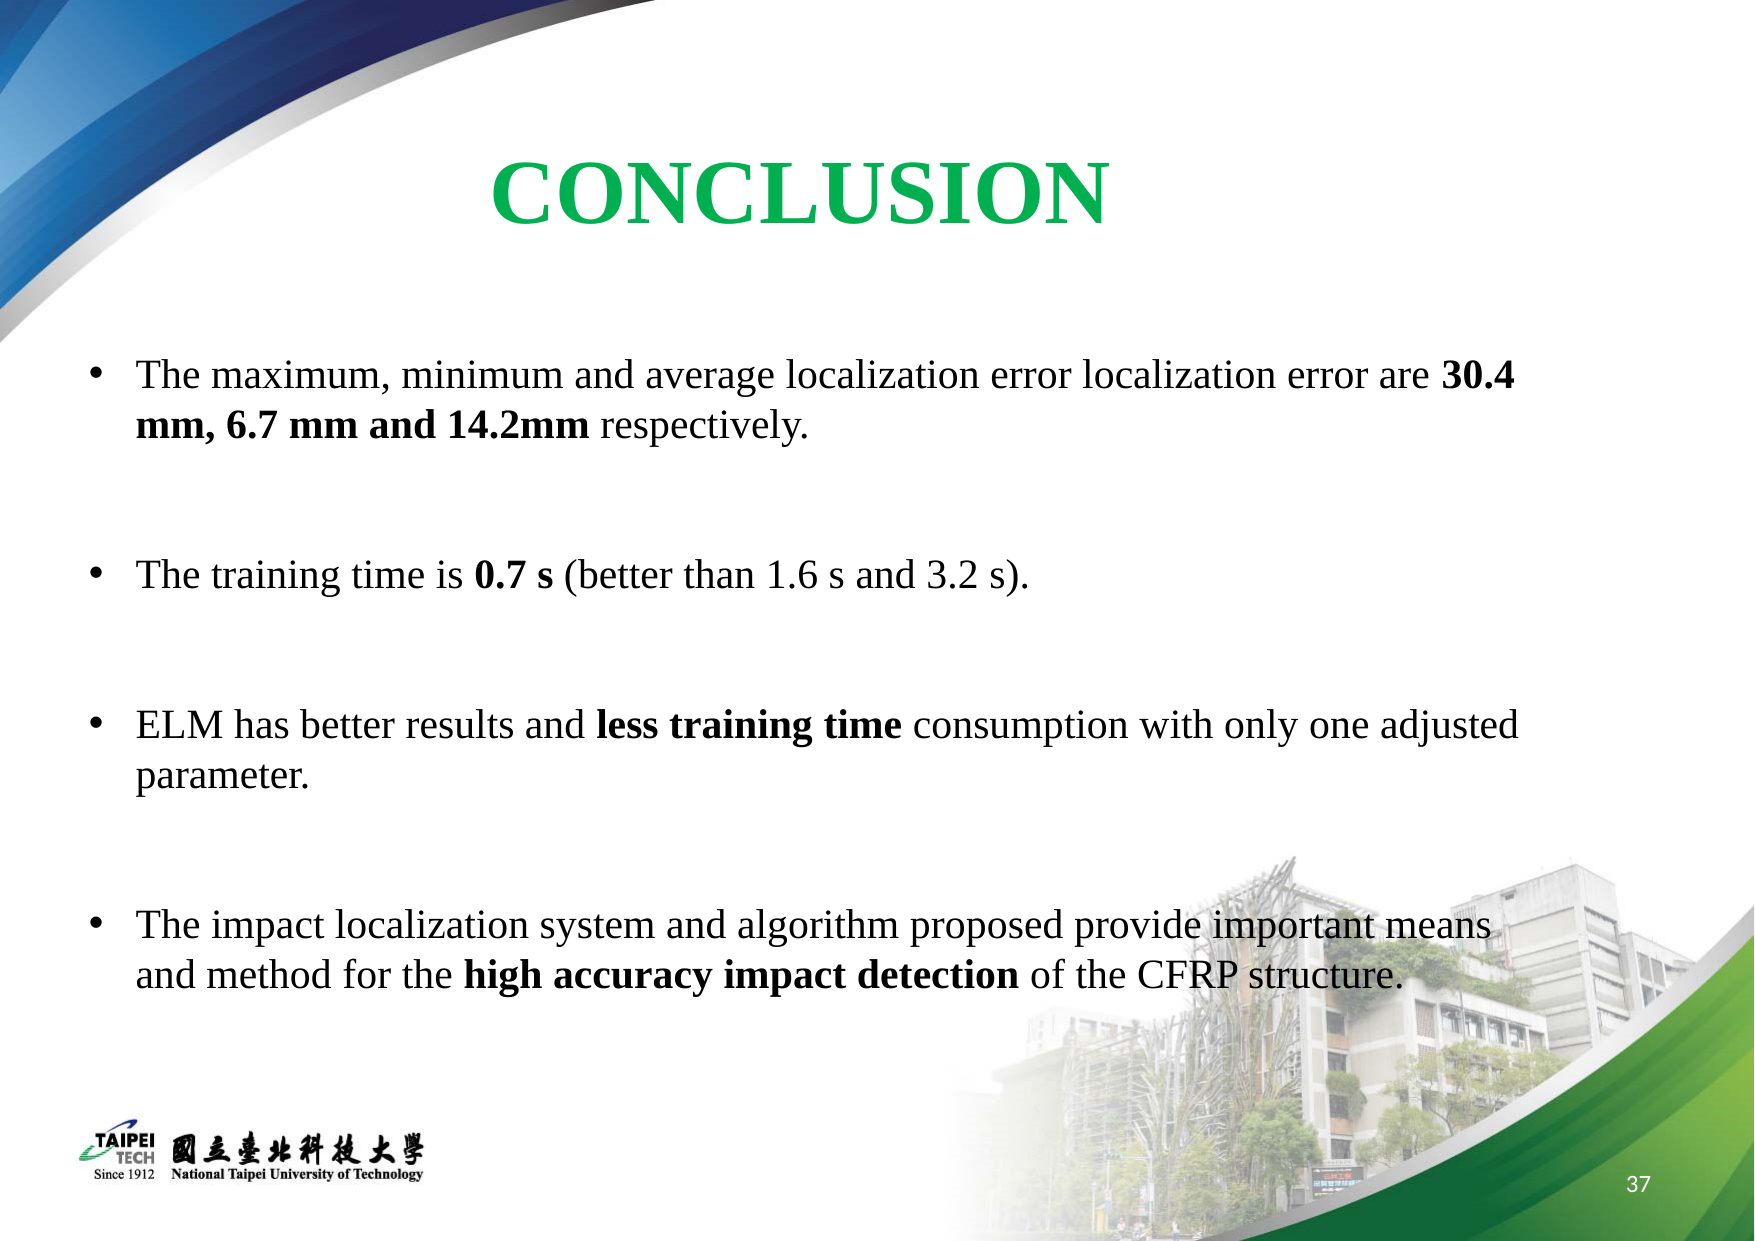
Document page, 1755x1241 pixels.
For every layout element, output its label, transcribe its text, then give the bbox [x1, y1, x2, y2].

text_box The maximum, minimum and average localization error localization error are 30.4 mm, 6.7 mm and 14.2mm respectively. The training time is 0.7 s (better than 1.6 s and 3.2 s). ELM has better results and less training time consumption with only one adjusted parameter. The impact localization system and algorithm proposed provide important means and method for the high accuracy impact detection of the CFRP structure. [73, 339, 1551, 1005]
slide_number 37 [1257, 1149, 1667, 1216]
text_box CONCLUSION [50, 124, 1551, 312]
picture [0, 0, 1755, 1241]
